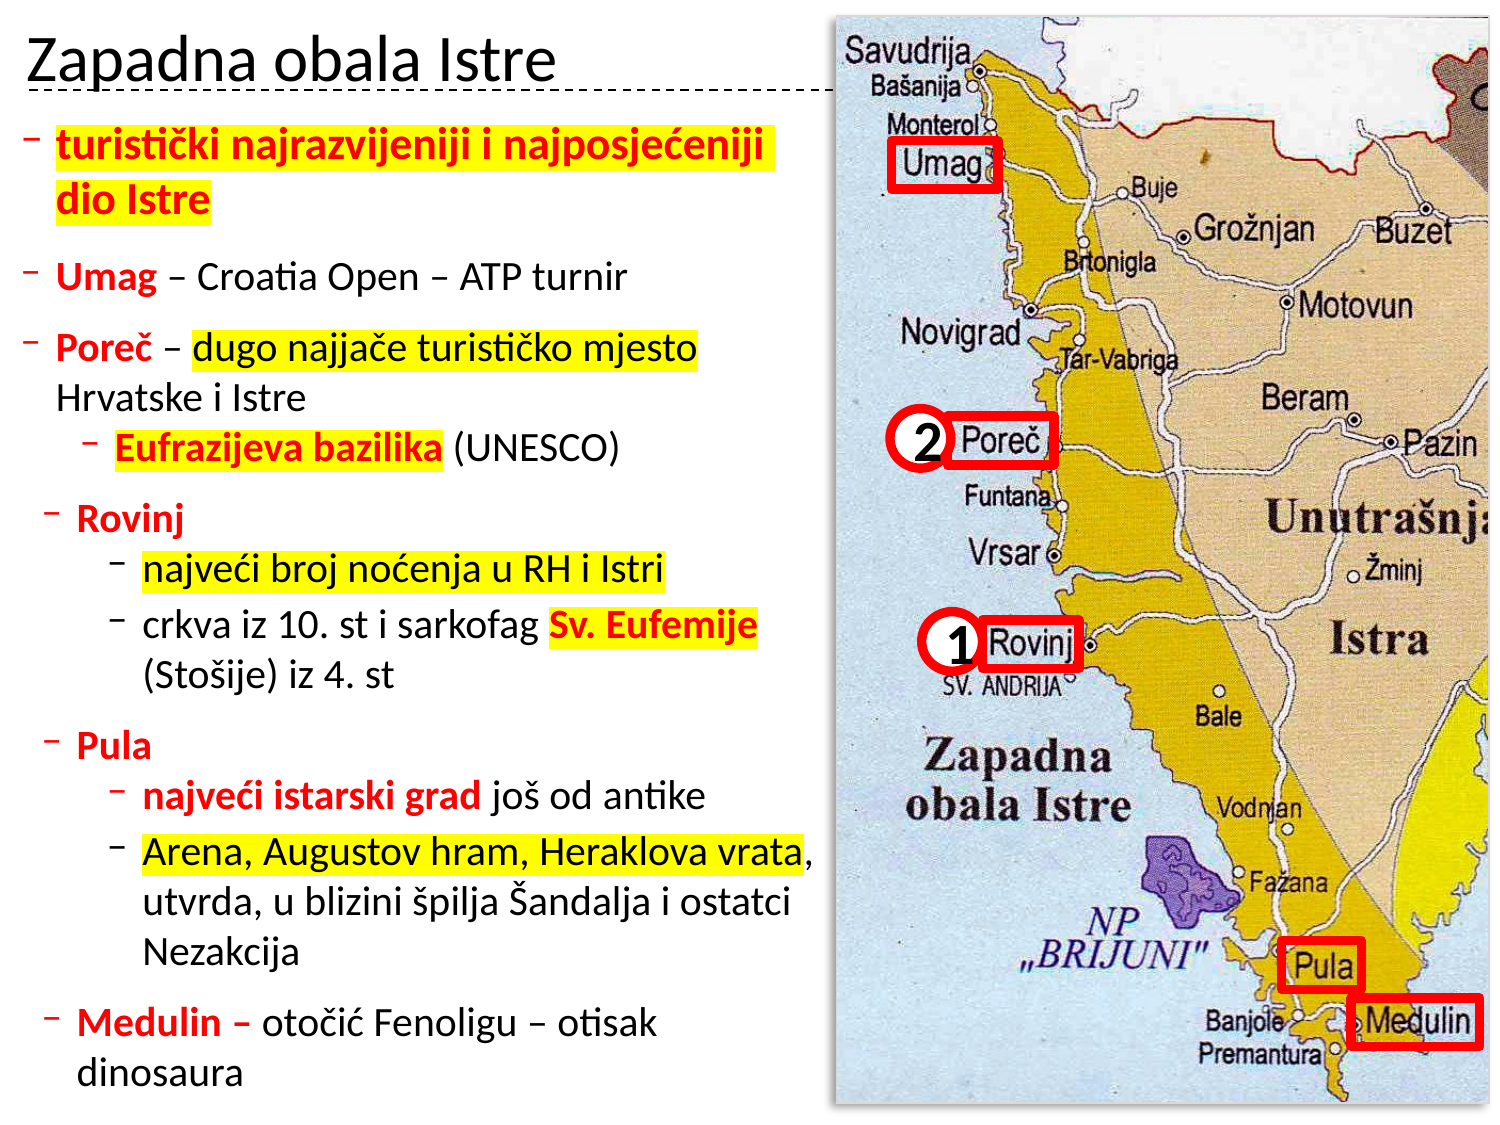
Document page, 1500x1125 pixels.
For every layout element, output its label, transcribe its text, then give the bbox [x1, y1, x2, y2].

picture [836, 16, 1489, 1103]
list turistički najrazvijeniji i najposjećeniji dio Istre Umag – Croatia Open – ATP turnir Poreč – dugo najjače turističko mjesto Hrvatske i Istre Eufrazijeva bazilika (UNESCO) Rovinj najveći broj noćenja u RH i Istri crkva iz 10. st i sarkofag Sv. Eufemije (Stošije) iz 4. st Pula najveći istarski grad još od antike Arena, Augustov hram, Heraklova vrata, utvrda, u blizini špilja Šandalja i ostatci Nezakcija Medulin – otočić Fenoligu – otisak dinosaura [5, 106, 836, 1118]
title Zapadna obala Istre [11, 7, 1465, 102]
